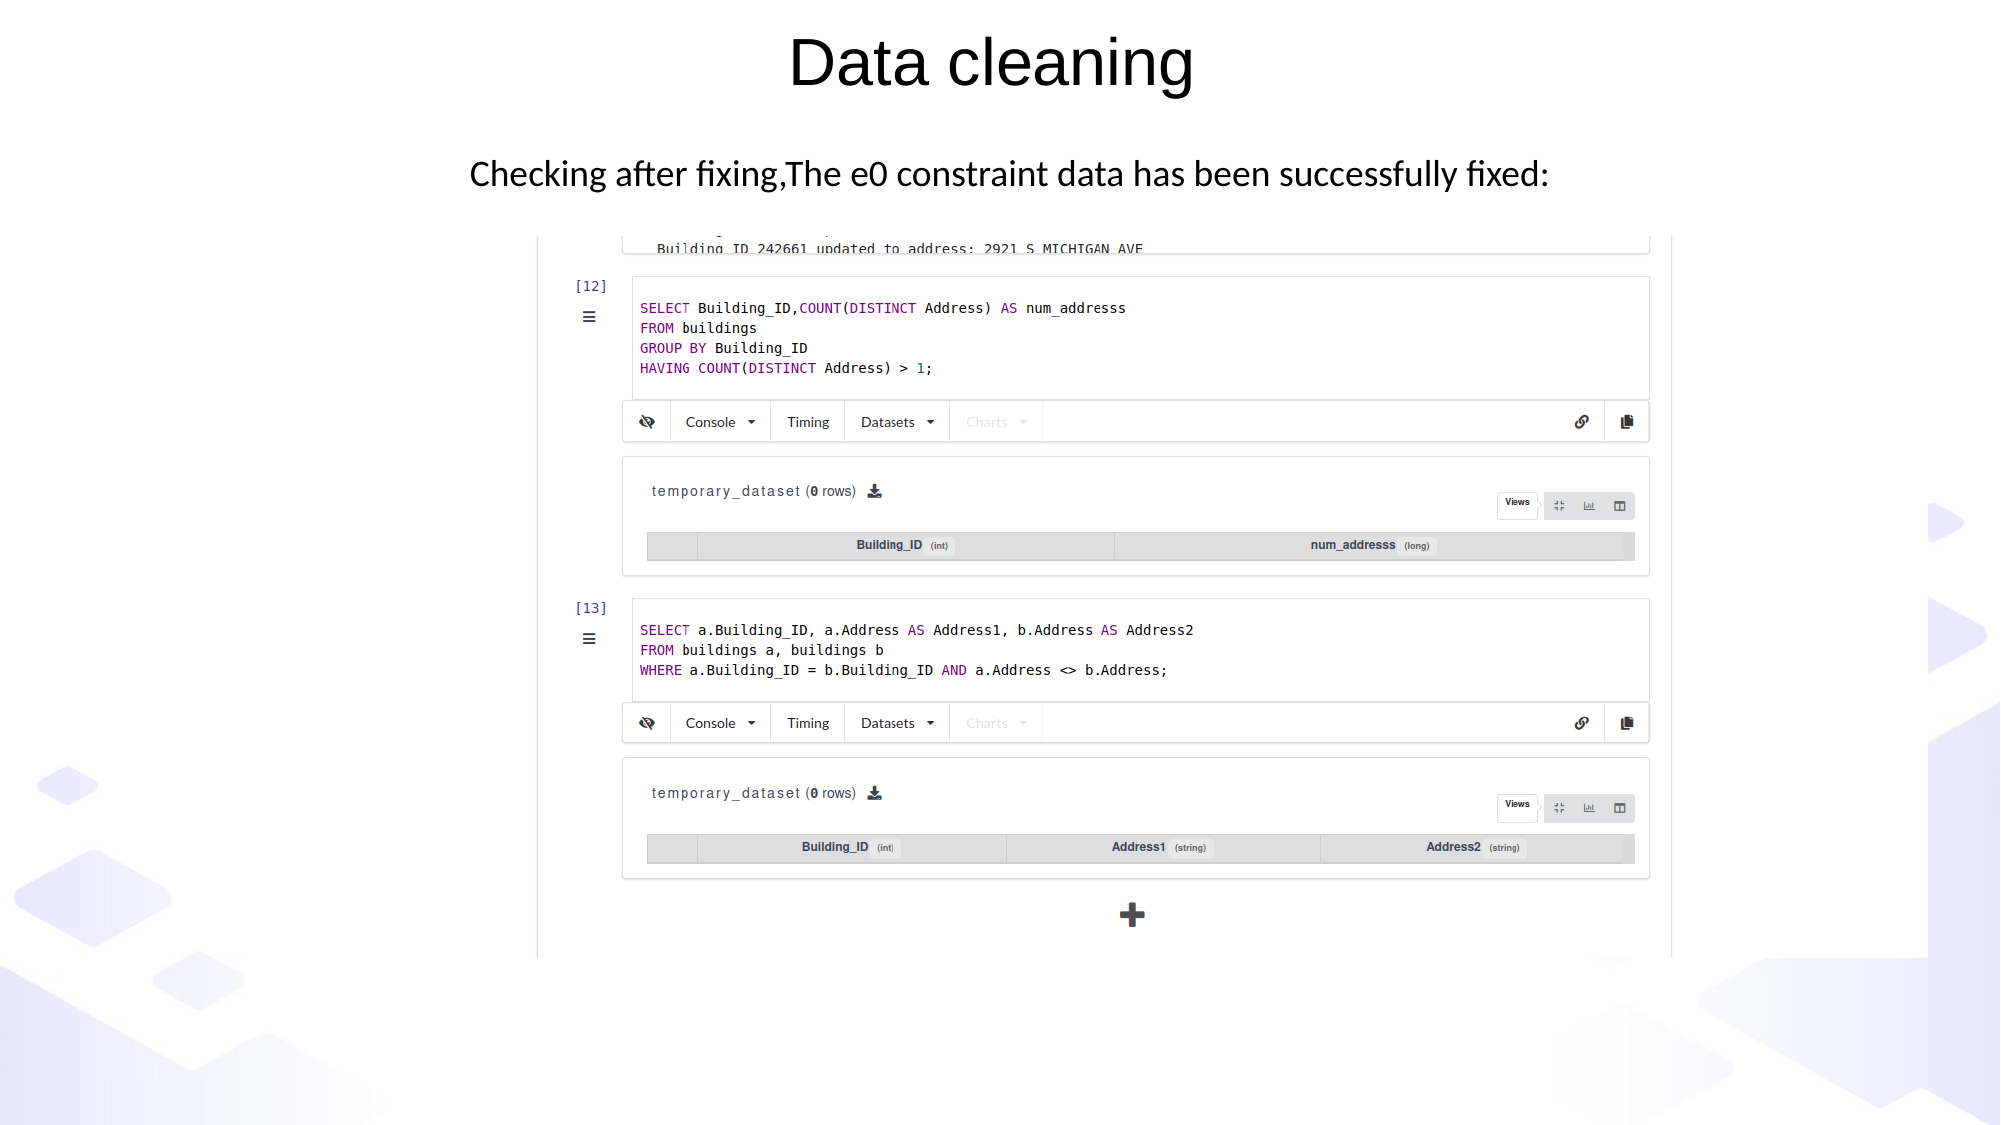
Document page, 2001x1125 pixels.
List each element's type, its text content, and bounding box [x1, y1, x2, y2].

picture [0, 236, 2000, 1125]
text_box Checking after fixing,The e0 constraint data has been successfully fixed: [455, 141, 1685, 202]
text_box Data cleaning [773, 11, 1774, 187]
